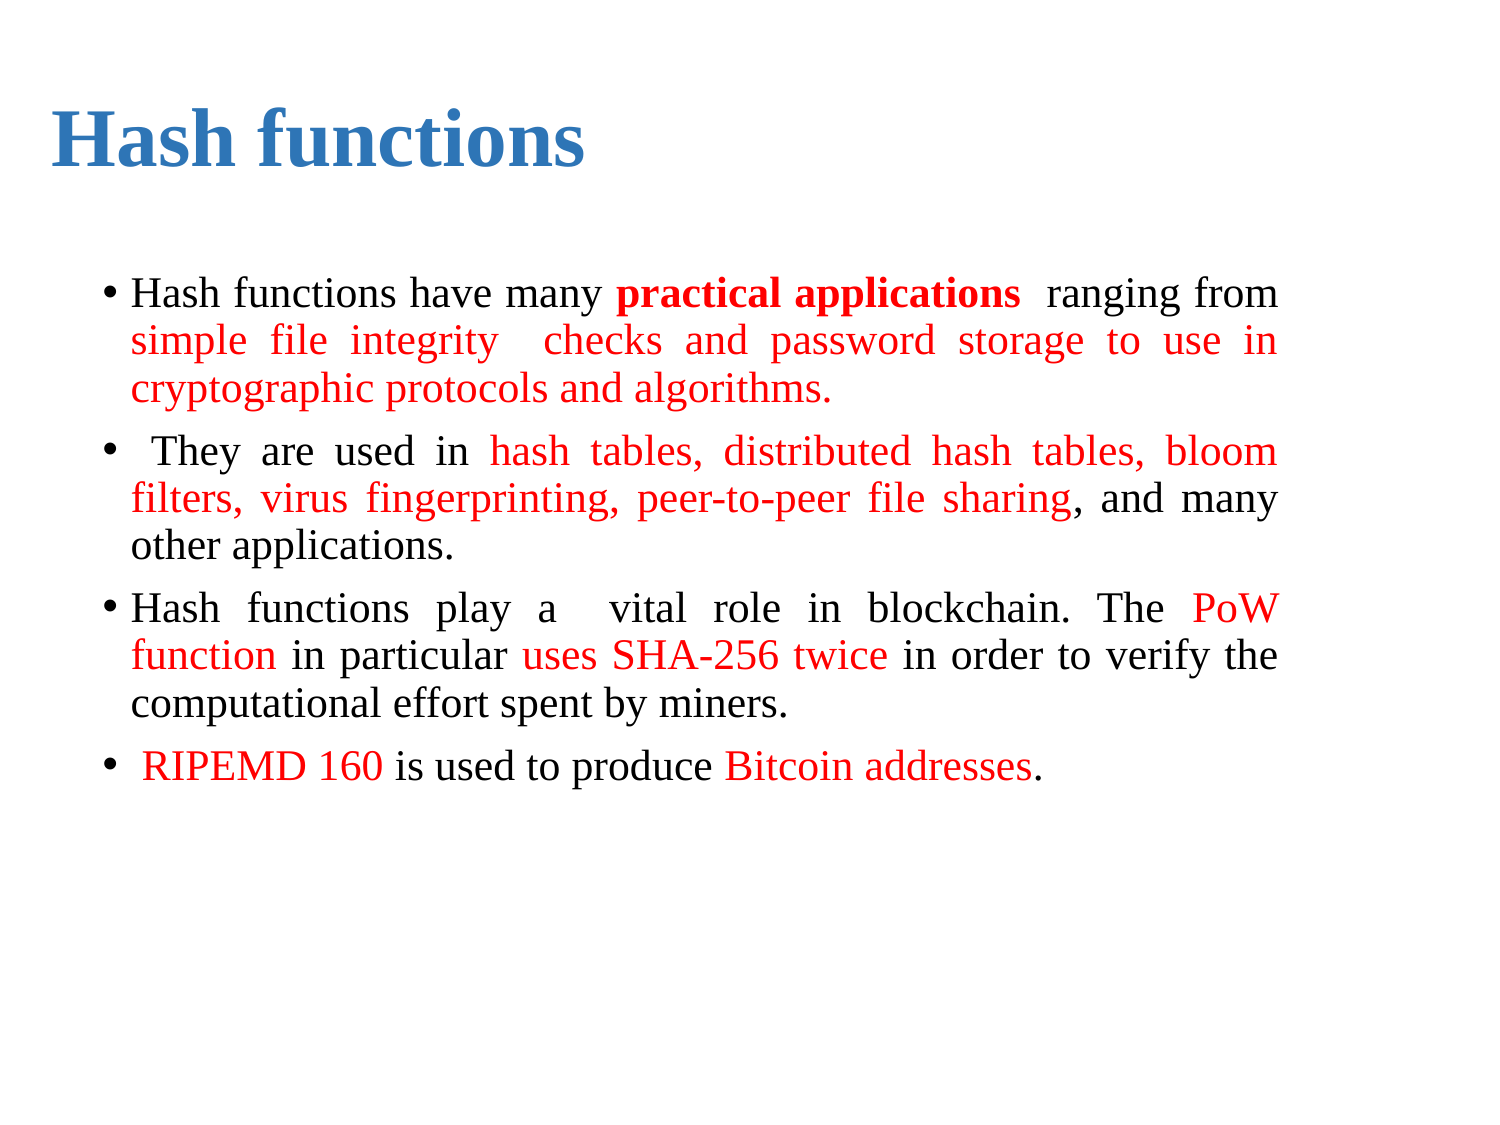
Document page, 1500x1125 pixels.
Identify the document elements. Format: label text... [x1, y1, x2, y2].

title Hash functions [36, 105, 1050, 175]
list Hash functions have many practical applications ranging from simple file integrity checks and password storage to use in cryptographic protocols and algorithms. They are used in hash tables, distributed hash tables, bloom filters, virus fingerprinting, peer-to-peer file sharing, and many other applications. Hash functions play a vital role in blockchain. The PoW function in particular uses SHA-256 twice in order to verify the computational effort spent by miners. RIPEMD 160 is used to produce Bitcoin addresses. [87, 262, 1294, 916]
